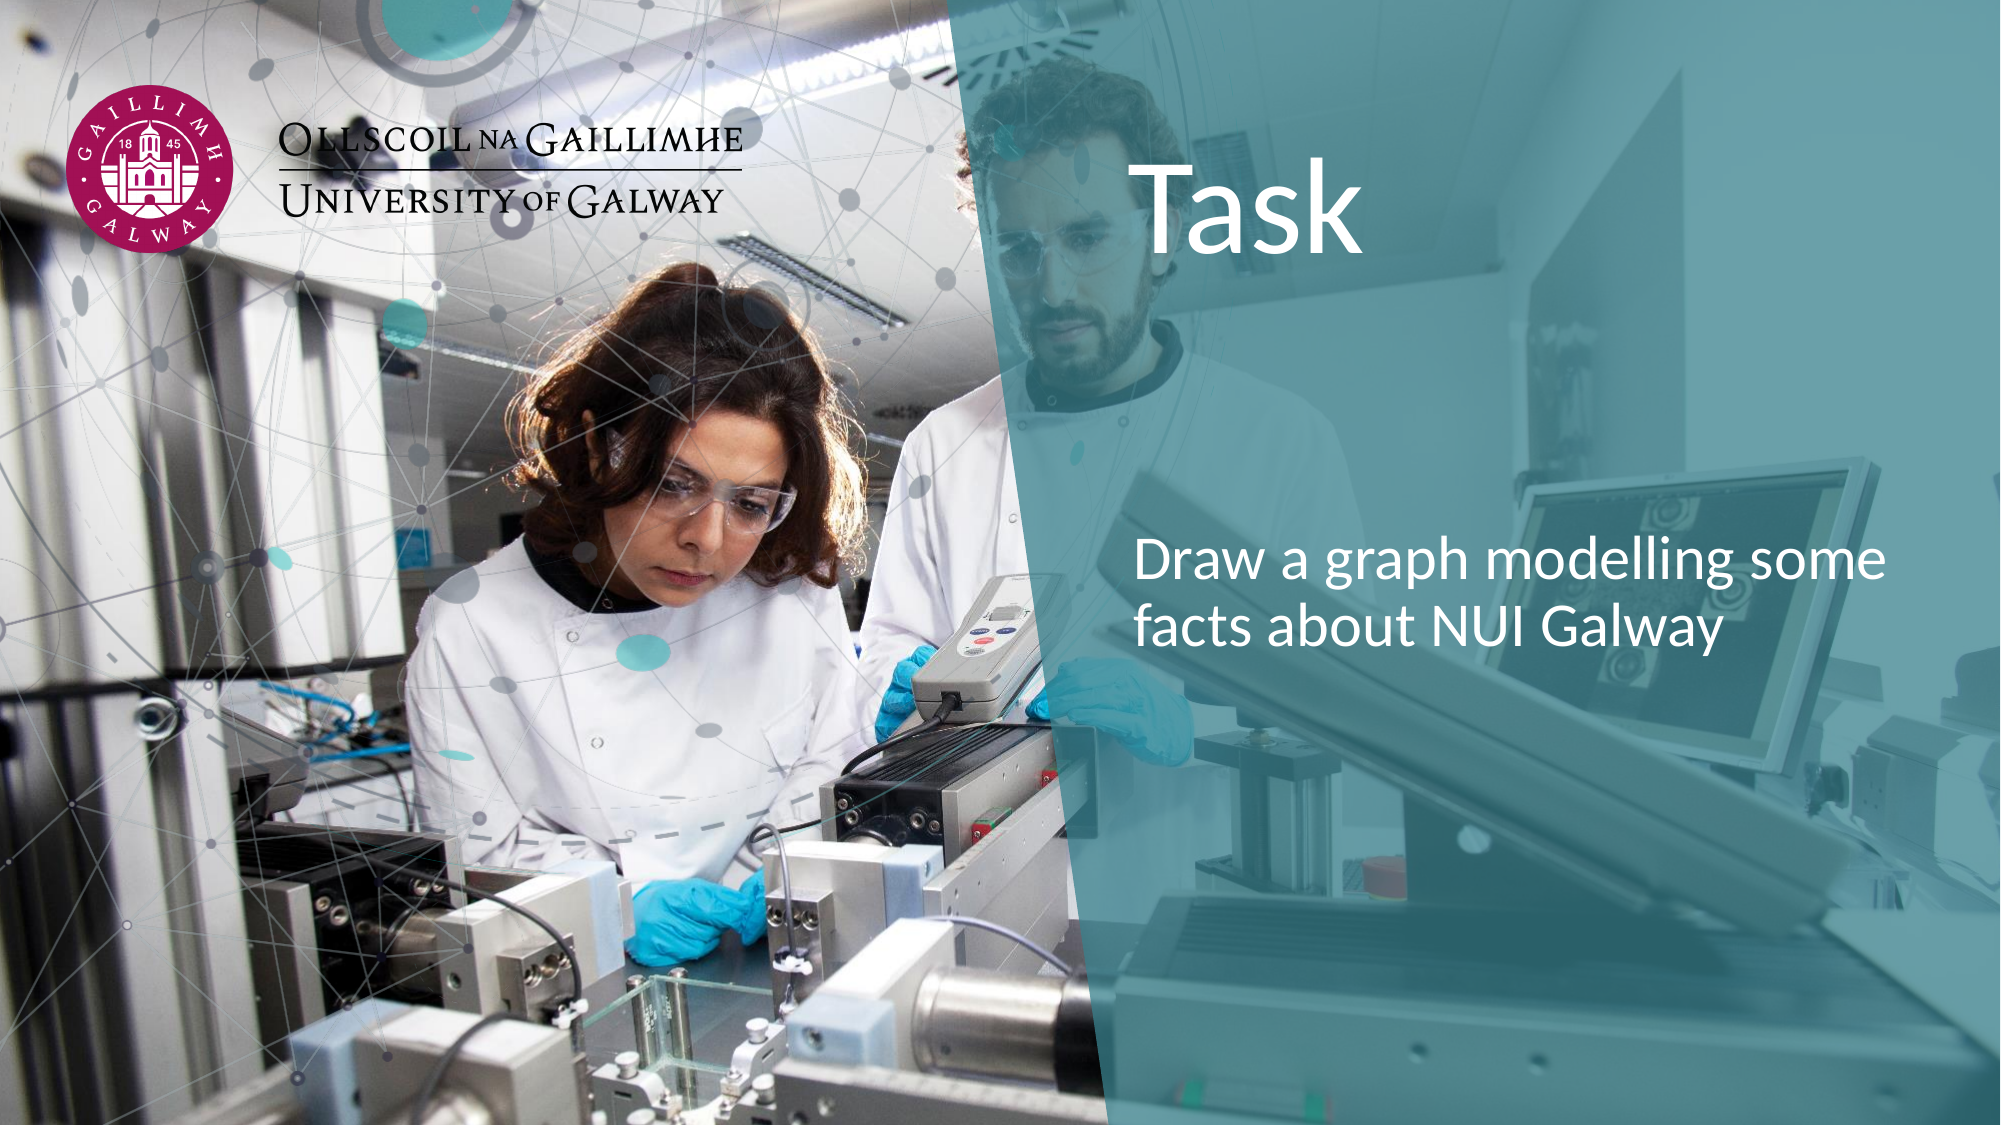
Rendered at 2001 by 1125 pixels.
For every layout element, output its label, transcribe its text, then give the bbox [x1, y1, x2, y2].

subtitle Draw a graph modelling some facts about NUI Galway [1118, 510, 1959, 982]
picture [0, 0, 1108, 1125]
picture [1039, 711, 1049, 718]
title Task [1112, 119, 1959, 483]
